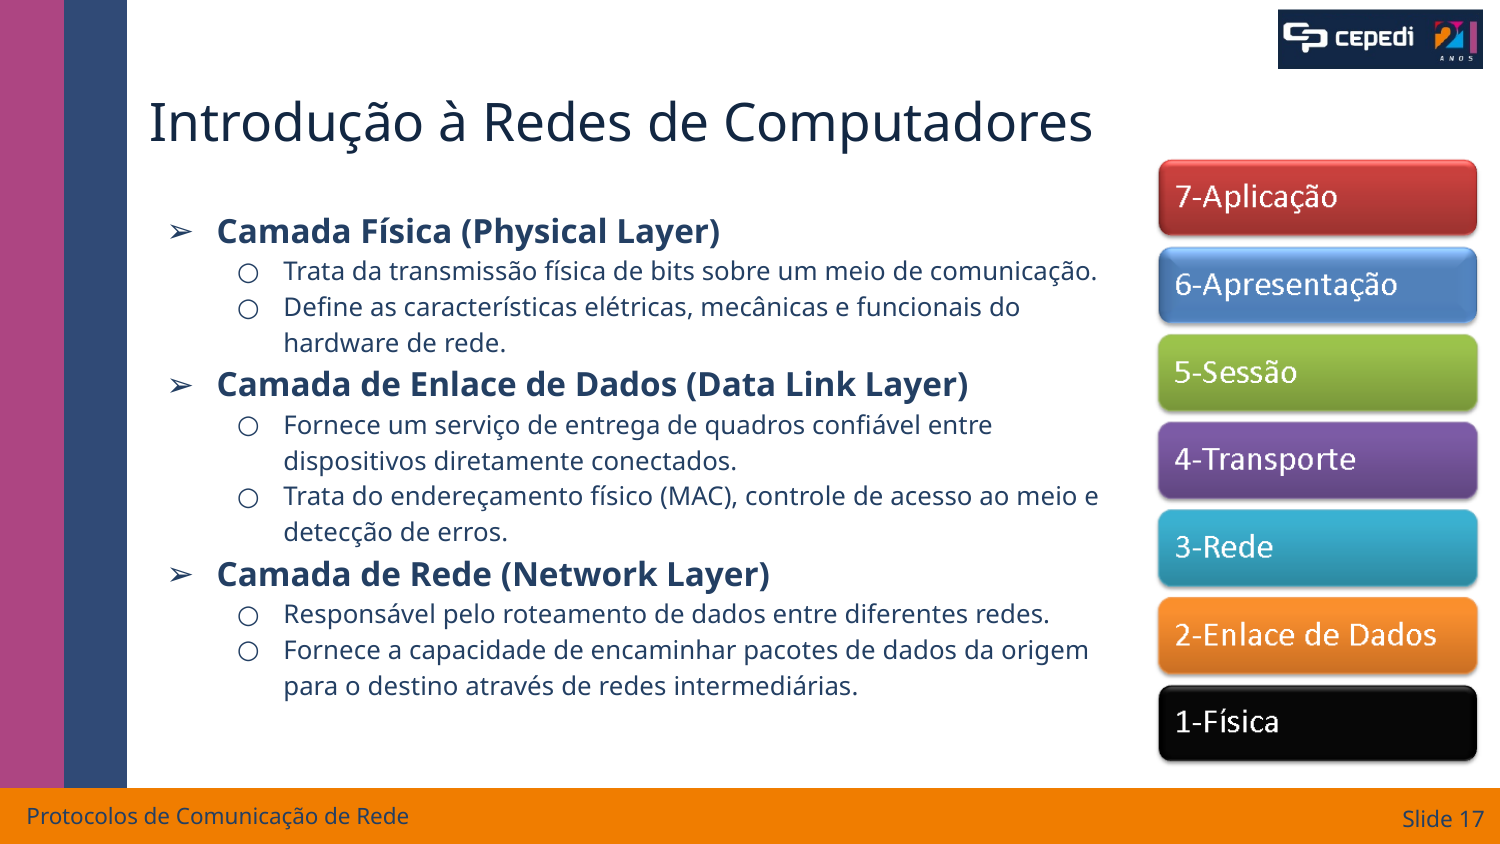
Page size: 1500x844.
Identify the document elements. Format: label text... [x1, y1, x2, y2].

title Introdução à Redes de Computadores [134, 72, 1339, 167]
subtitle Protocolos de Comunicação de Rede [11, 782, 677, 844]
picture [0, 0, 1500, 844]
slide_number Slide ‹#› [1277, 789, 1500, 844]
list Camada Física (Physical Layer) Trata da transmissão física de bits sobre um meio de comunicação. Define as características elétricas, mecânicas e funcionais do hardware de rede. Camada de Enlace de Dados (Data Link Layer) Fornece um serviço de entrega de quadros confiável entre dispositivos diretamente conectados. Trata do endereçamento físico (MAC), controle de acesso ao meio e detecção de erros. Camada de Rede (Network Layer) Responsável pelo roteamento de dados entre diferentes redes. Fornece a capacidade de encaminhar pacotes de dados da origem para o destino através de redes intermediárias. [134, 189, 1120, 750]
